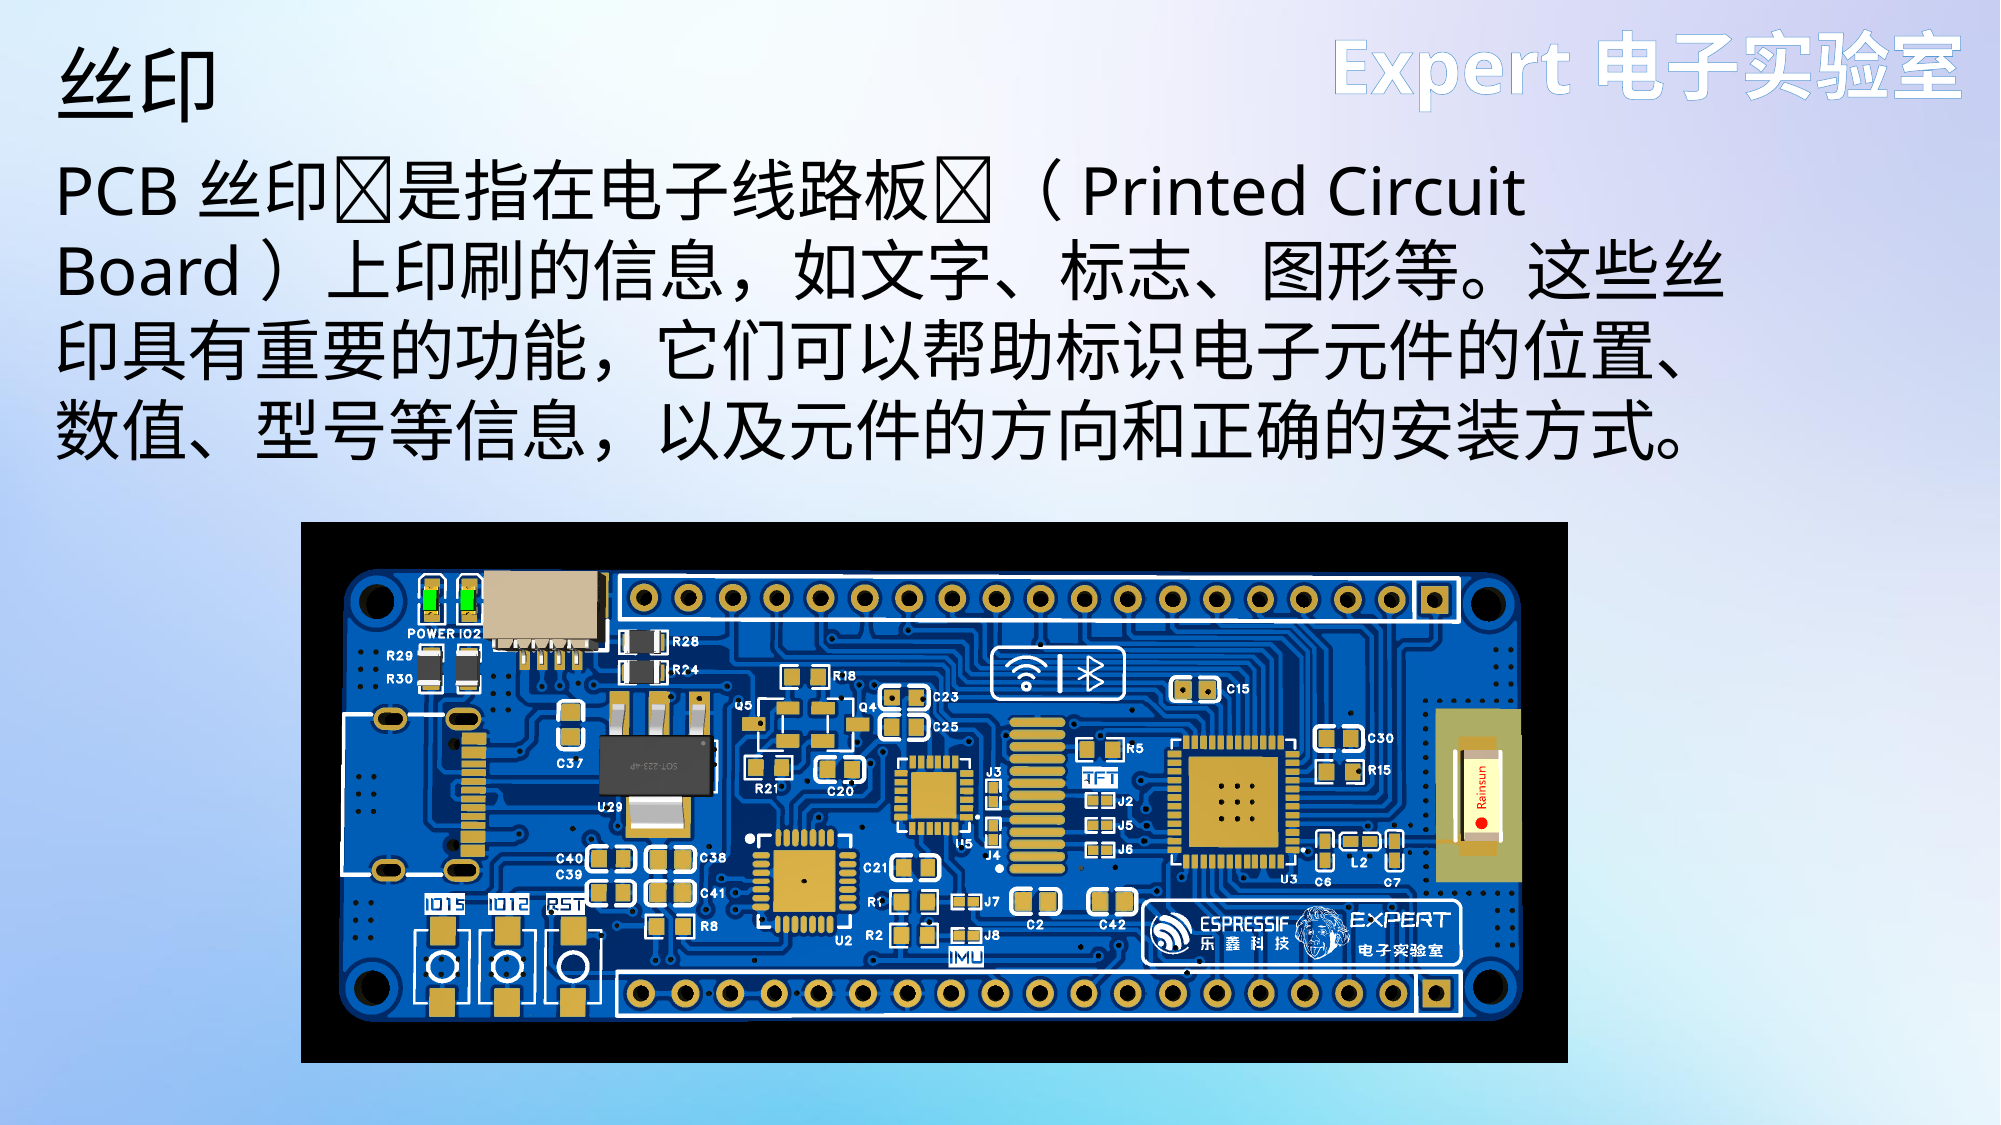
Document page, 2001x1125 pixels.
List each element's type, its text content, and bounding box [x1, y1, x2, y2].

picture [0, 0, 2000, 1125]
text_box 丝印 [39, 25, 249, 141]
text_box PCB丝印是指在电子线路板（Printed Circuit Board）上印刷的信息，如文字、标志、图形等。这些丝印具有重要的功能，它们可以帮助标识电子元件的位置、数值、型号等信息，以及元件的方向和正确的安装方式。 [39, 141, 1776, 477]
